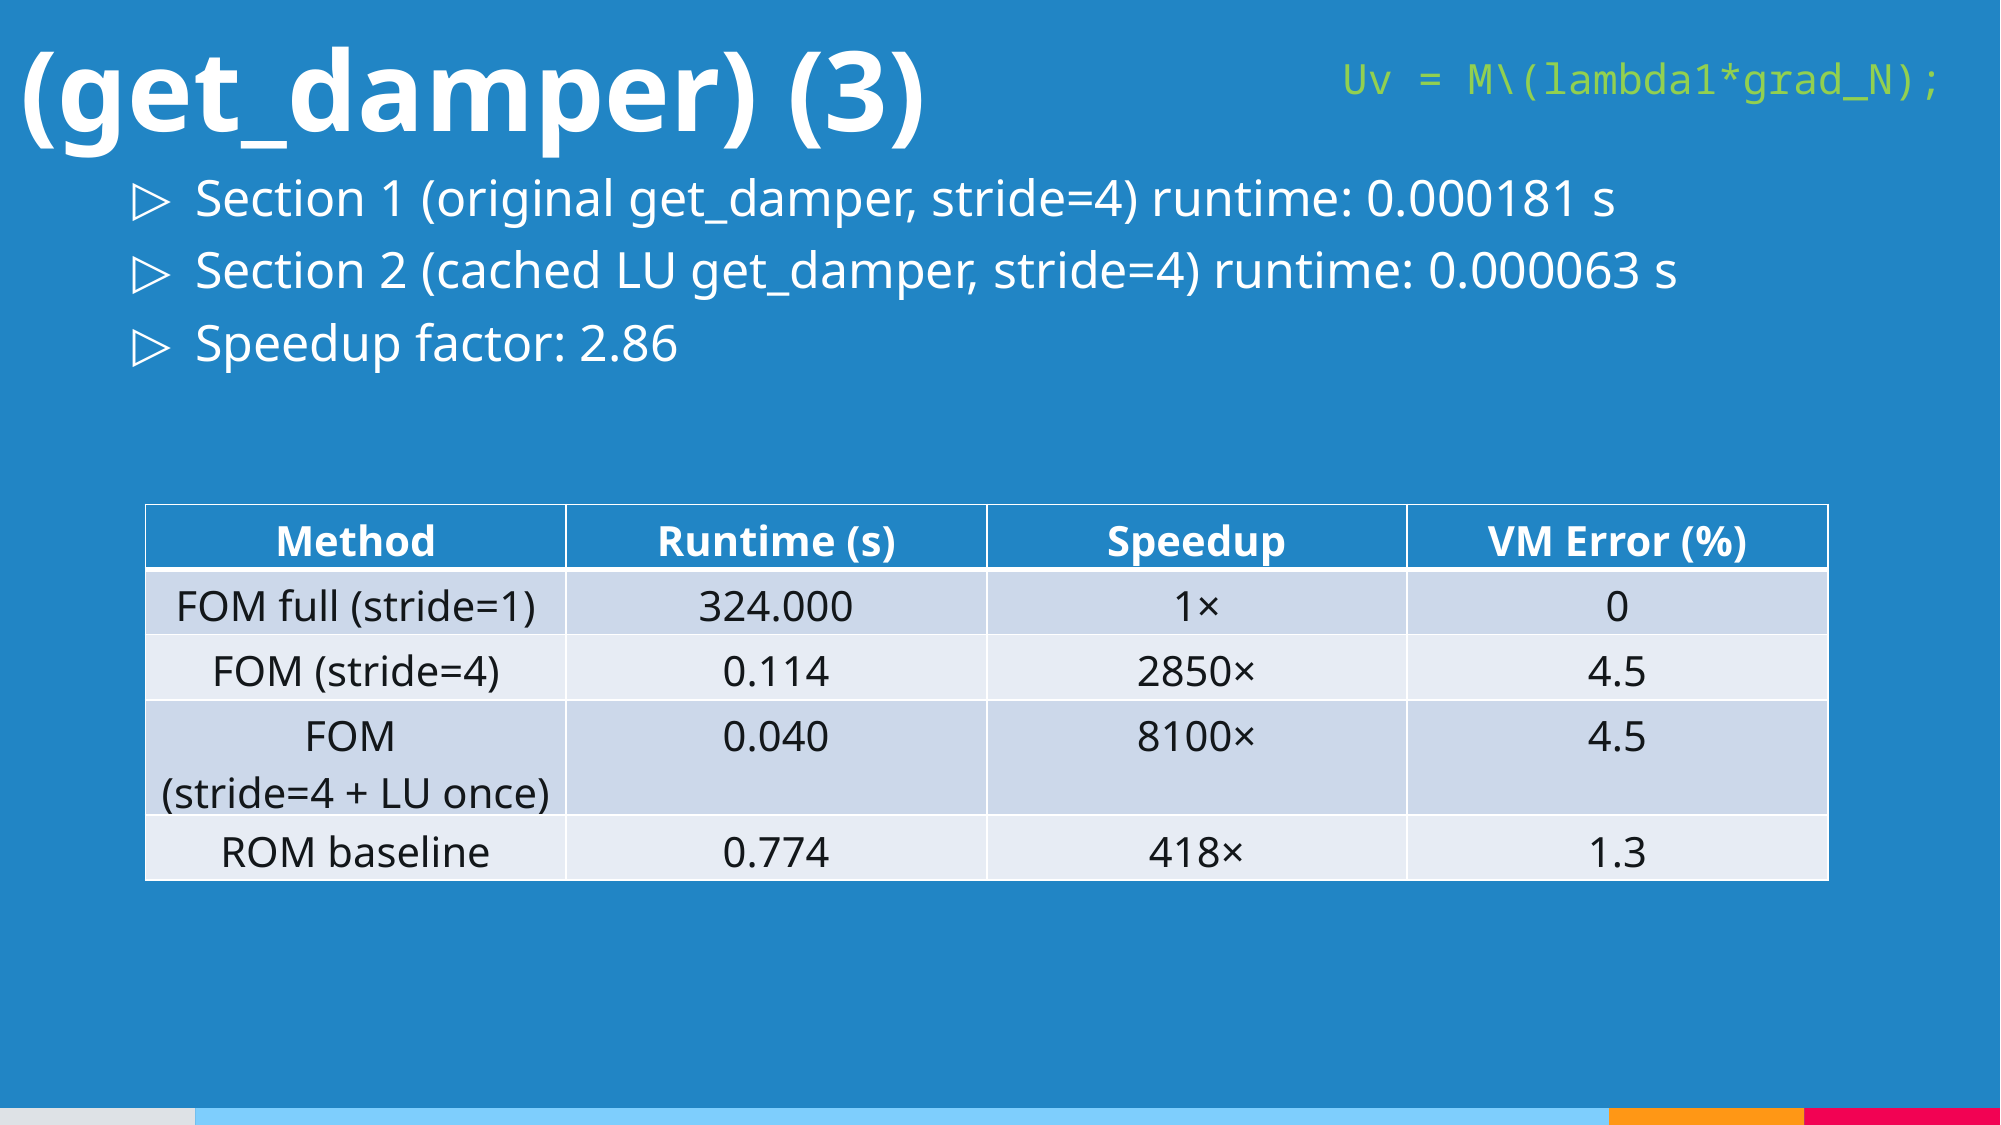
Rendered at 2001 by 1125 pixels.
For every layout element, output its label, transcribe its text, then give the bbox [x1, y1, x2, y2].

table_header VM Error (%) [1408, 505, 1827, 567]
list Section 1 (original get_damper, stride=4) runtime: 0.000181 s Section 2 (cached LU get_damper, stride=4) runtime: 0.000063 s Speedup factor: 2.86 [99, 146, 1828, 1047]
table_cell FOM (stride=4 + LU once) [146, 701, 565, 814]
table_cell 0.114 [567, 635, 986, 699]
table_cell ROM baseline [146, 816, 565, 879]
table_cell 2850× [988, 635, 1406, 699]
table_cell 0.040 [567, 701, 986, 814]
table_header Speedup [988, 505, 1406, 567]
table_cell FOM (stride=4) [146, 635, 565, 699]
subtitle (get_damper) (3) [0, 0, 2000, 173]
table_cell 1× [988, 572, 1406, 634]
table_cell 4.5 [1408, 635, 1827, 699]
table_header Runtime (s) [567, 505, 986, 567]
table_cell 1.3 [1408, 816, 1827, 879]
table_cell 8100× [988, 701, 1406, 814]
table_cell FOM full (stride=1) [146, 572, 565, 634]
table_cell 0 [1408, 572, 1827, 634]
table_header Method [146, 505, 565, 567]
table_cell 4.5 [1408, 701, 1827, 814]
table_cell 418× [988, 816, 1406, 879]
table_cell 324.000 [567, 572, 986, 634]
text_box Uv = M\(lambda1*grad_N); [1327, 45, 2000, 111]
table_cell 0.774 [567, 816, 986, 879]
